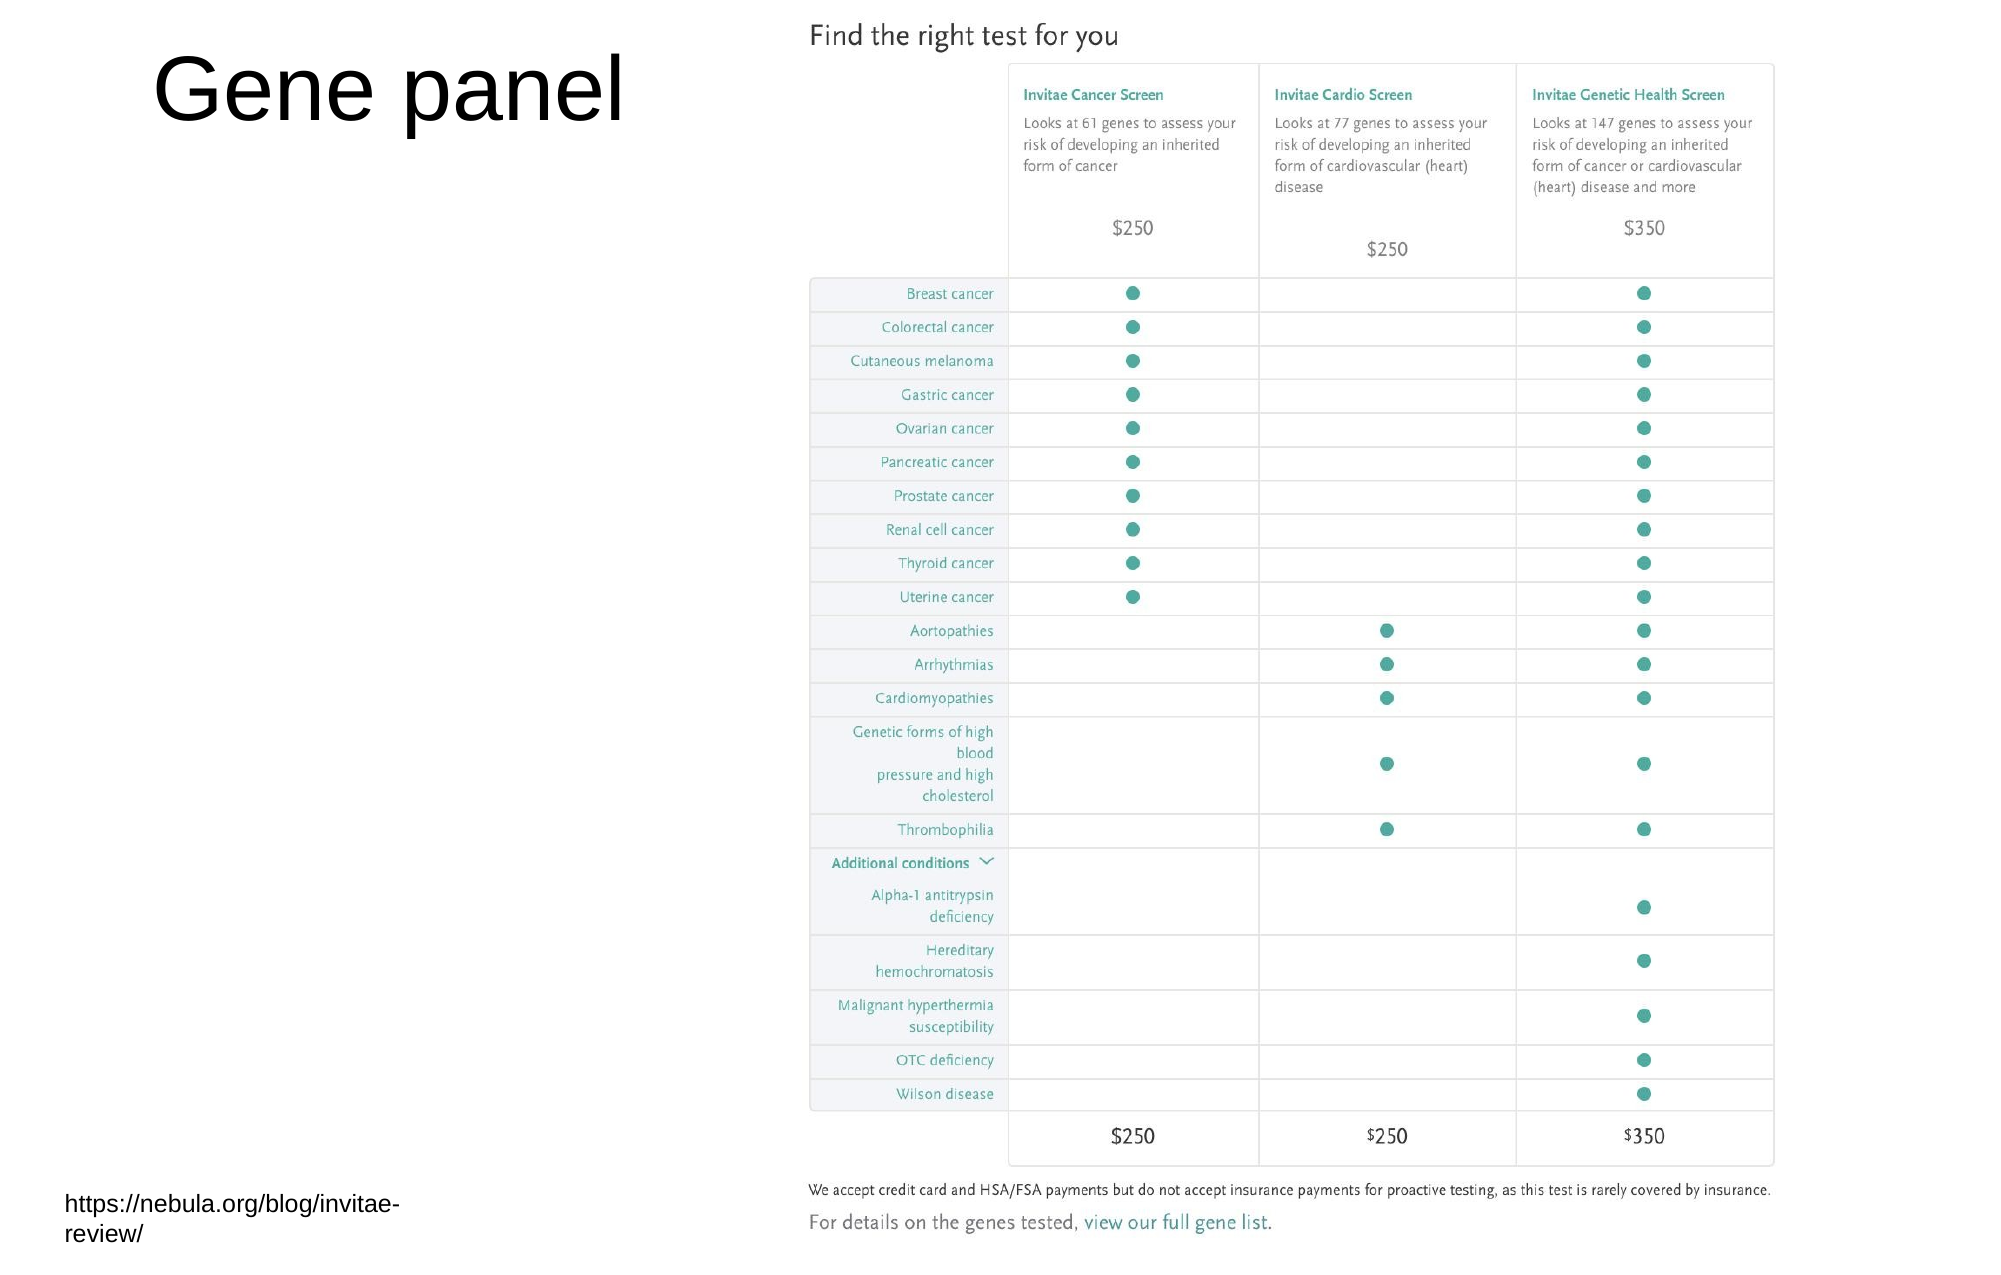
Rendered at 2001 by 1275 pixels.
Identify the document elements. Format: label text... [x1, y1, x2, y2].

picture [802, 15, 1776, 1238]
title Gene panel [150, 26, 629, 242]
text_box https://nebula.org/blog/invitae-review/ [62, 1185, 480, 1248]
